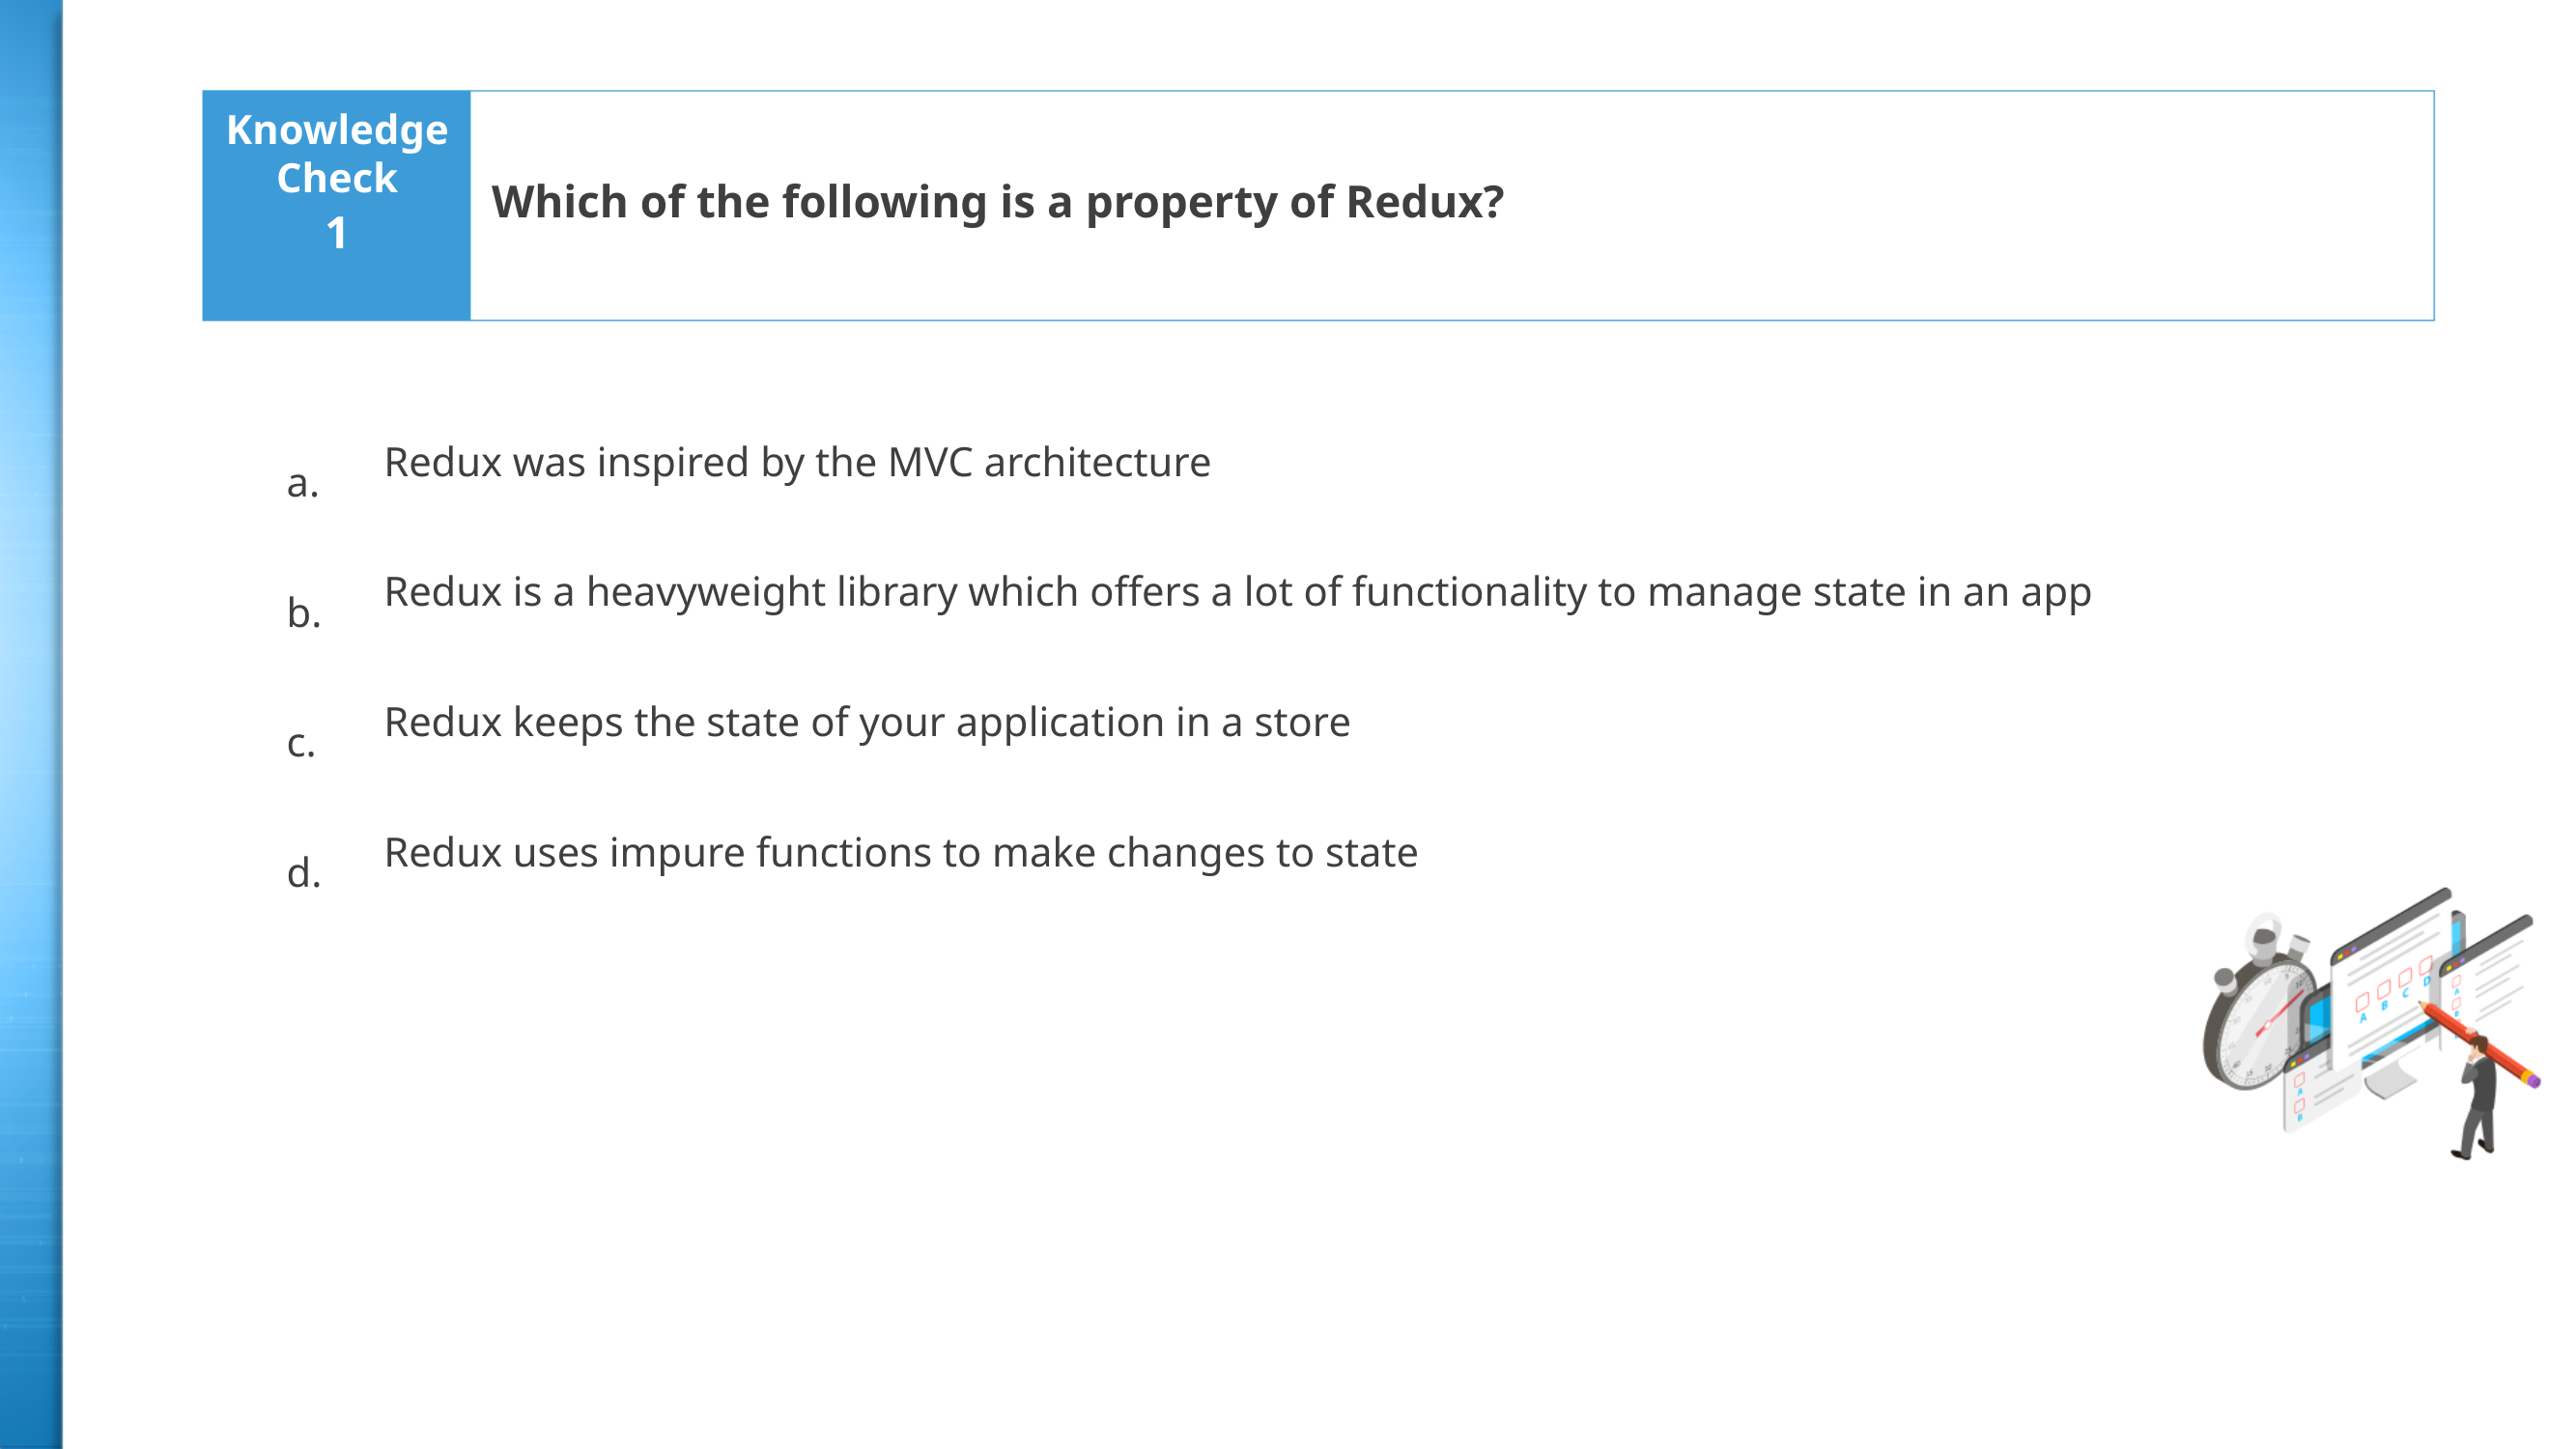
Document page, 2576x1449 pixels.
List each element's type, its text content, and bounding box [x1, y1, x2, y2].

list Redux is a heavyweight library which offers a lot of functionality to manage state in an app [369, 572, 2152, 684]
picture [0, 0, 2576, 1449]
list Which of the following is a property of Redux? [477, 90, 2430, 317]
list Redux was inspired by the MVC architecture [369, 441, 2152, 554]
list Redux keeps the state of your application in a store [369, 701, 2152, 813]
list Redux uses impure functions to make changes to state [369, 832, 2152, 944]
list 1 [203, 203, 472, 310]
